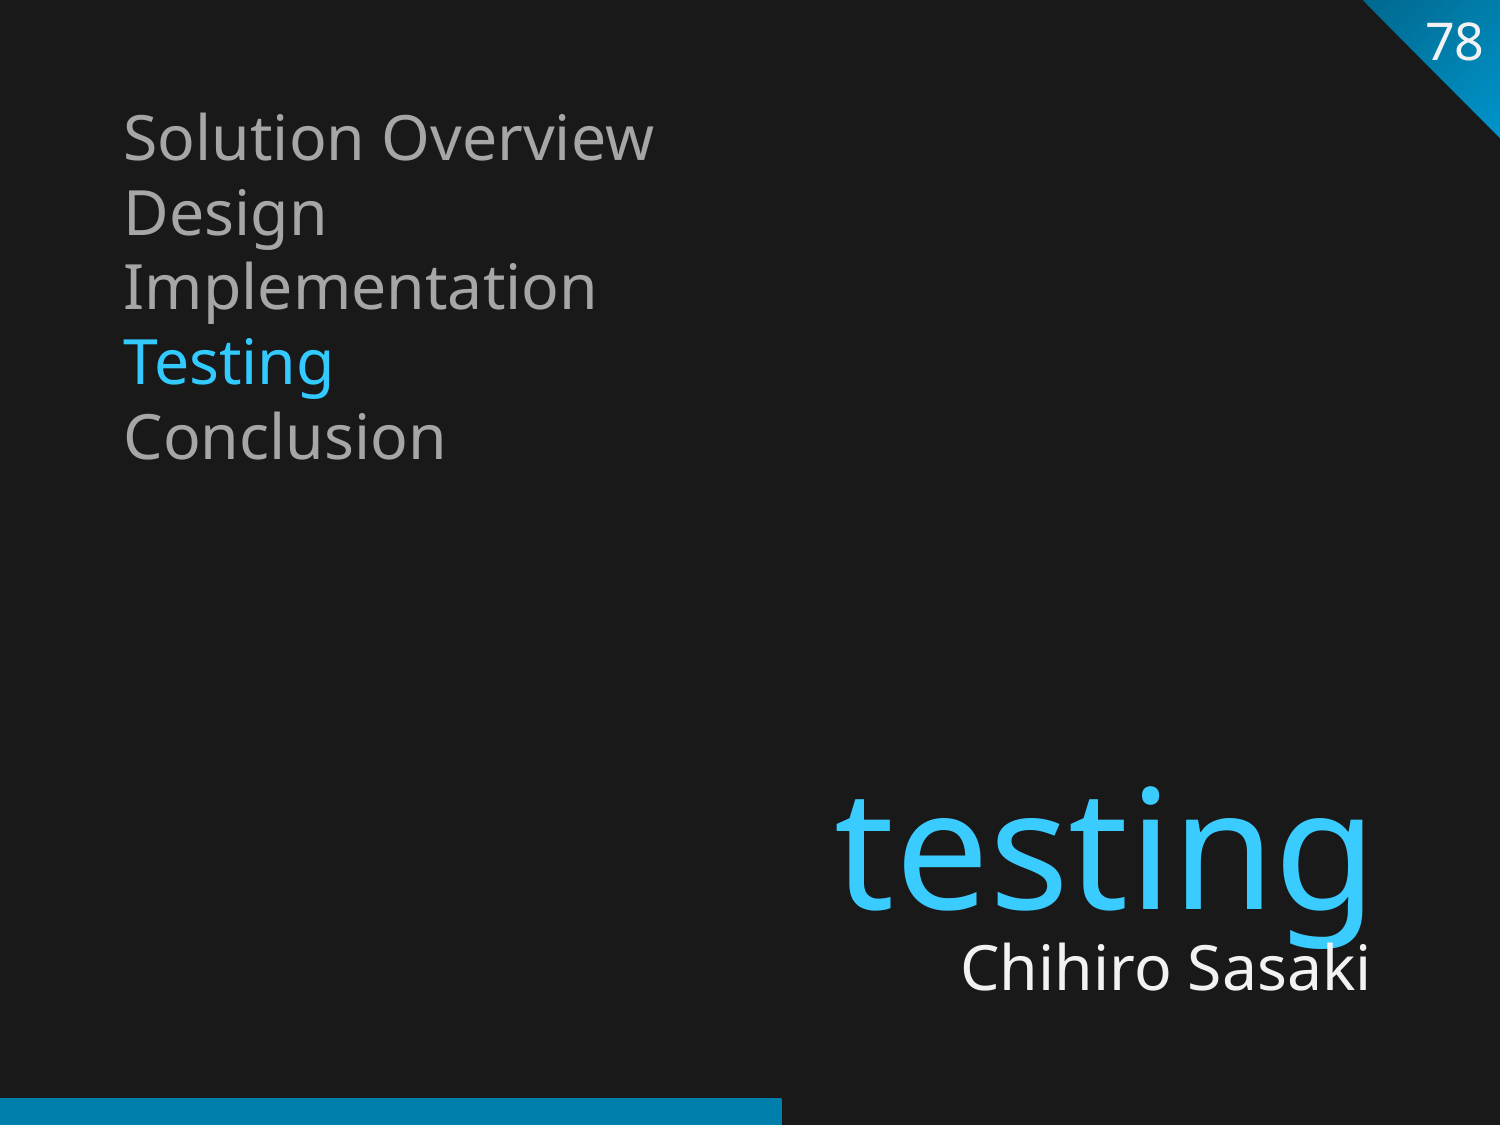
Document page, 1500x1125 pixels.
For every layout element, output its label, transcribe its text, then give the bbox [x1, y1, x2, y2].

text_box Solution Overview Design Implementation Testing Conclusion [77, 82, 1345, 650]
list Chihiro Sasaki [75, 912, 1388, 1038]
slide_number 78 [1149, 12, 1500, 75]
text_box [0, 1098, 782, 1125]
subtitle testing [117, 728, 1393, 955]
